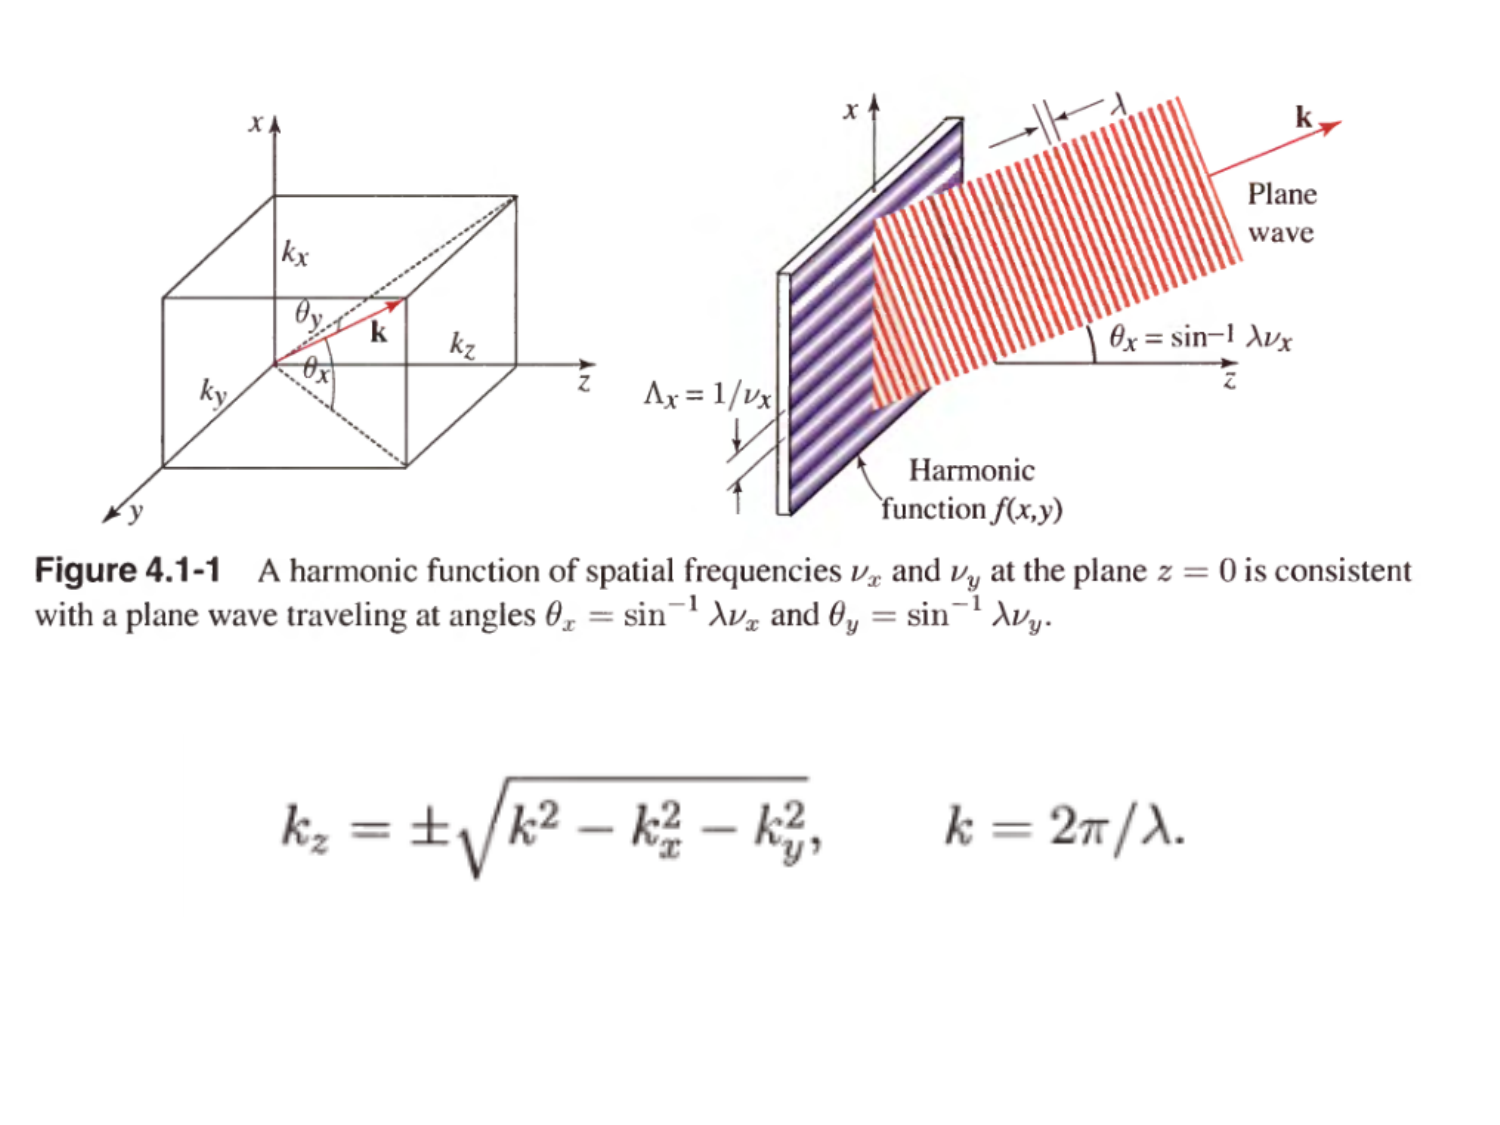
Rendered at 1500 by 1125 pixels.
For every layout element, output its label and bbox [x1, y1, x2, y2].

picture [182, 733, 1408, 917]
picture [0, 39, 1500, 667]
